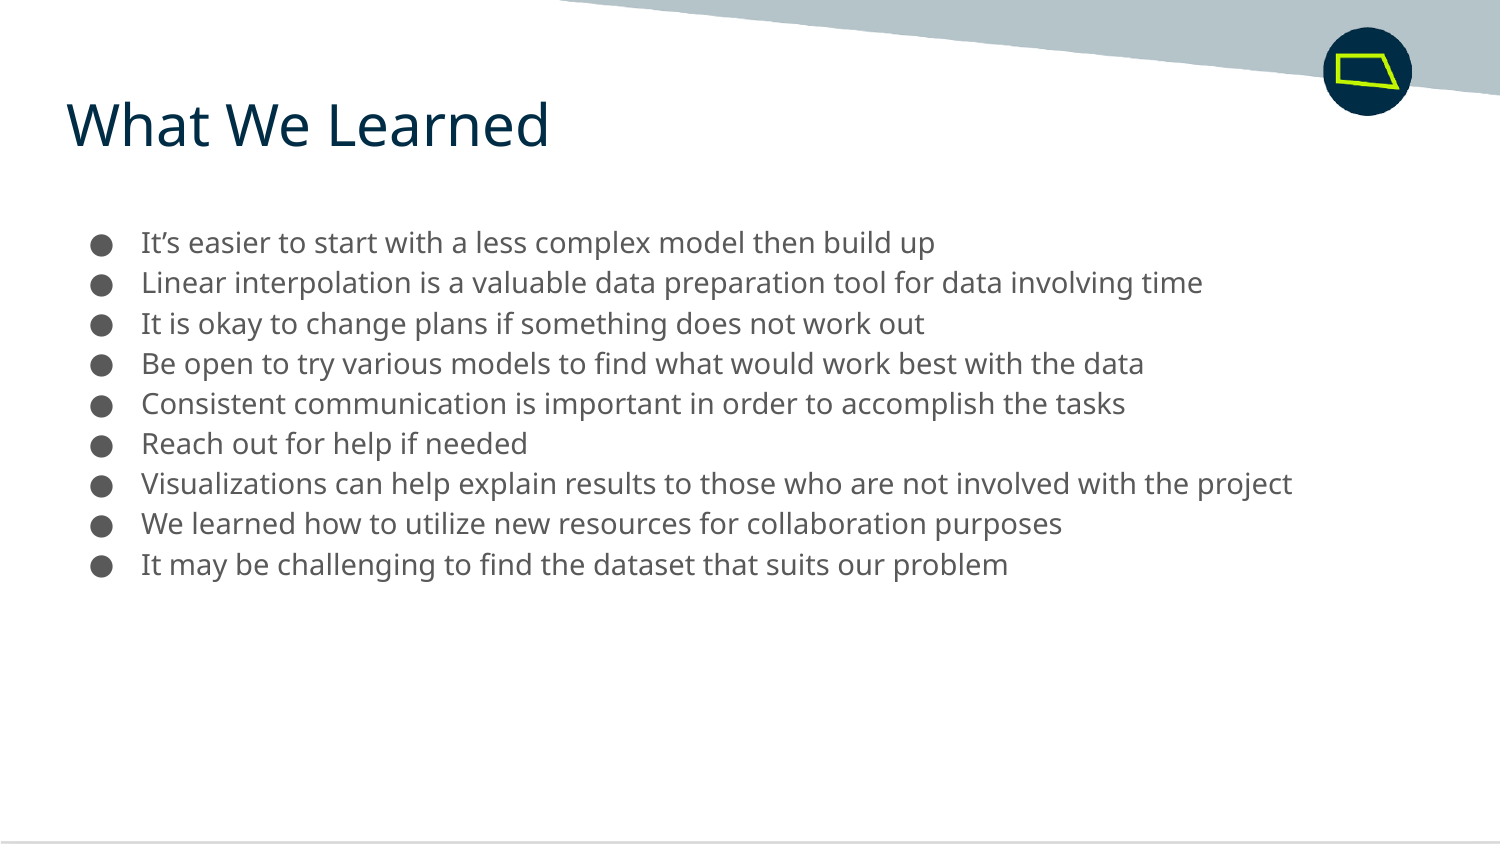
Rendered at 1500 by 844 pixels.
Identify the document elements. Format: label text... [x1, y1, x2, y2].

text_box What We Learned [51, 72, 1449, 167]
text_box It’s easier to start with a less complex model then build up Linear interpolation is a valuable data preparation tool for data involving time It is okay to change plans if something does not work out Be open to try various models to find what would work best with the data Consistent communication is important in order to accomplish the tasks Reach out for help if needed Visualizations can help explain results to those who are not involved with the project We learned how to utilize new resources for collaboration purposes It may be challenging to find the dataset that suits our problem [51, 204, 1449, 751]
picture [0, 0, 1500, 844]
